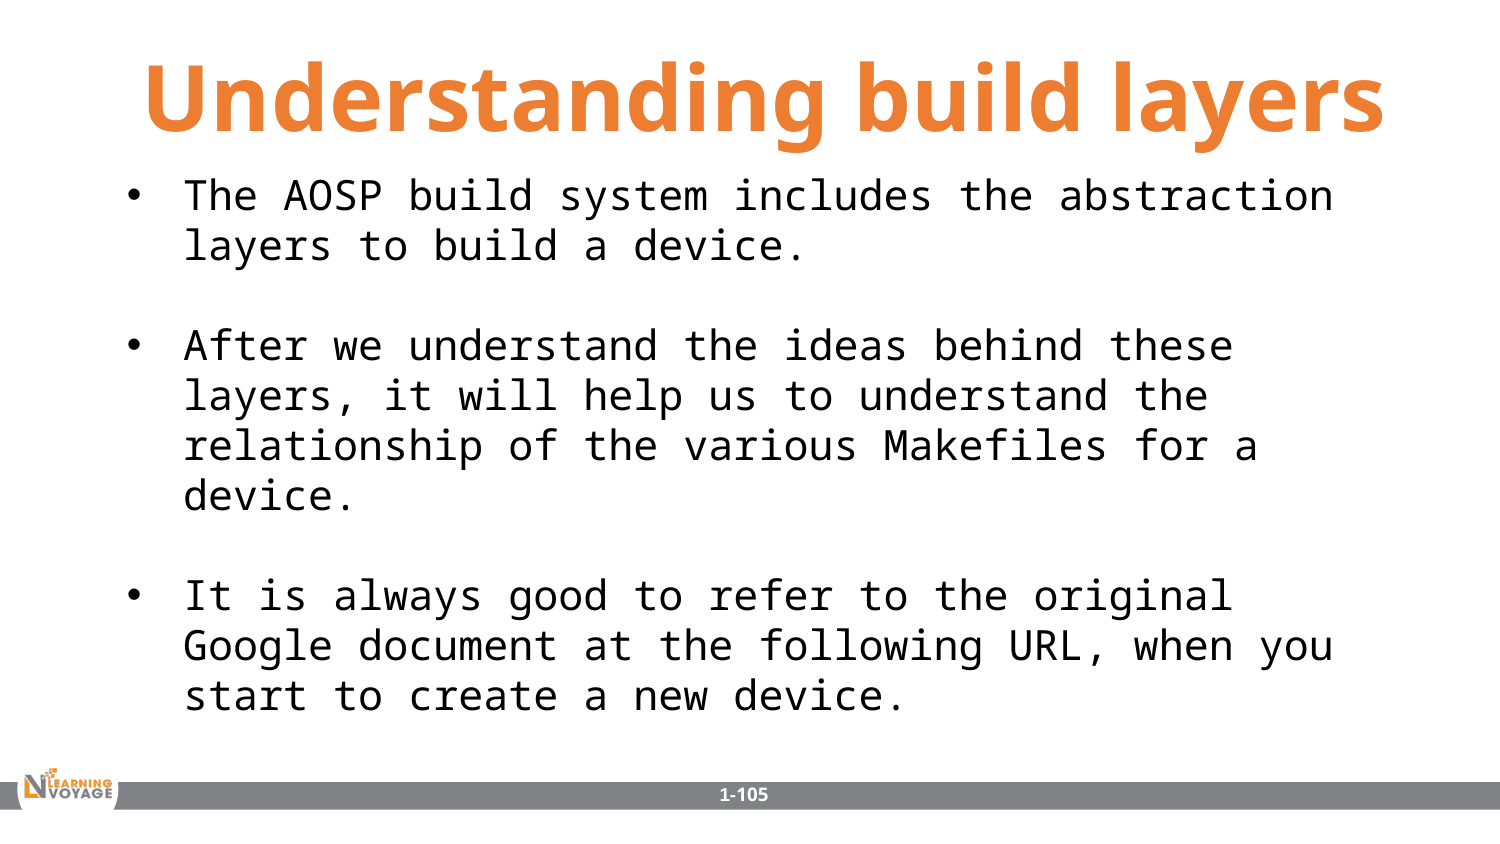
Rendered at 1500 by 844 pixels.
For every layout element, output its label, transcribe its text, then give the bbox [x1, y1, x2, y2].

slide_number 1-105 [692, 770, 784, 821]
text_box The AOSP build system includes the abstraction layers to build a device. After we understand the ideas behind these layers, it will help us to understand the relationship of the various Makefiles for a device. It is always good to refer to the original Google document at the following URL, when you start to create a new device. [126, 166, 1373, 719]
text_box Understanding build layers [126, 37, 1434, 153]
picture [0, 706, 144, 844]
